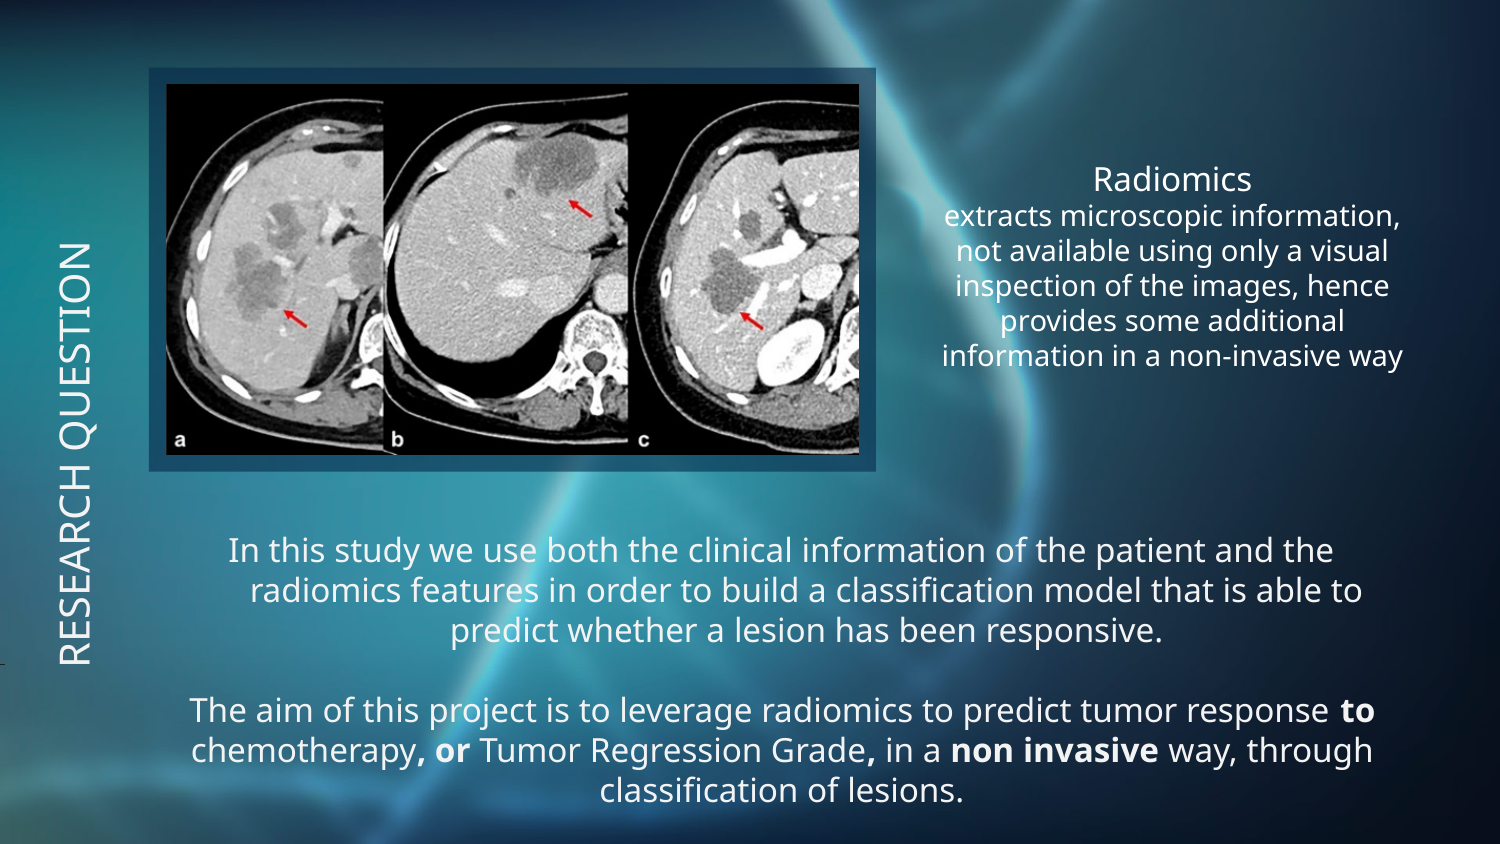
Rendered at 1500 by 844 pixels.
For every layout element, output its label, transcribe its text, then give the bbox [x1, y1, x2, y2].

text_box Radiomics extracts microscopic information, not available using only a visual inspection of the images, hence provides some additional information in a non-invasive way [904, 150, 1442, 380]
subtitle In this study we use both the clinical information of the patient and the radiomics features in order to build a classification model that is able to predict whether a lesion has been responsive. The aim of this project is to leverage radiomics to predict tumor response to chemotherapy, or Tumor Regression Grade, in a non invasive way, through classification of lesions. [110, 454, 1442, 760]
picture [0, 0, 1500, 844]
title RESEARCH QUESTION [32, 201, 112, 708]
text_box [148, 67, 876, 454]
